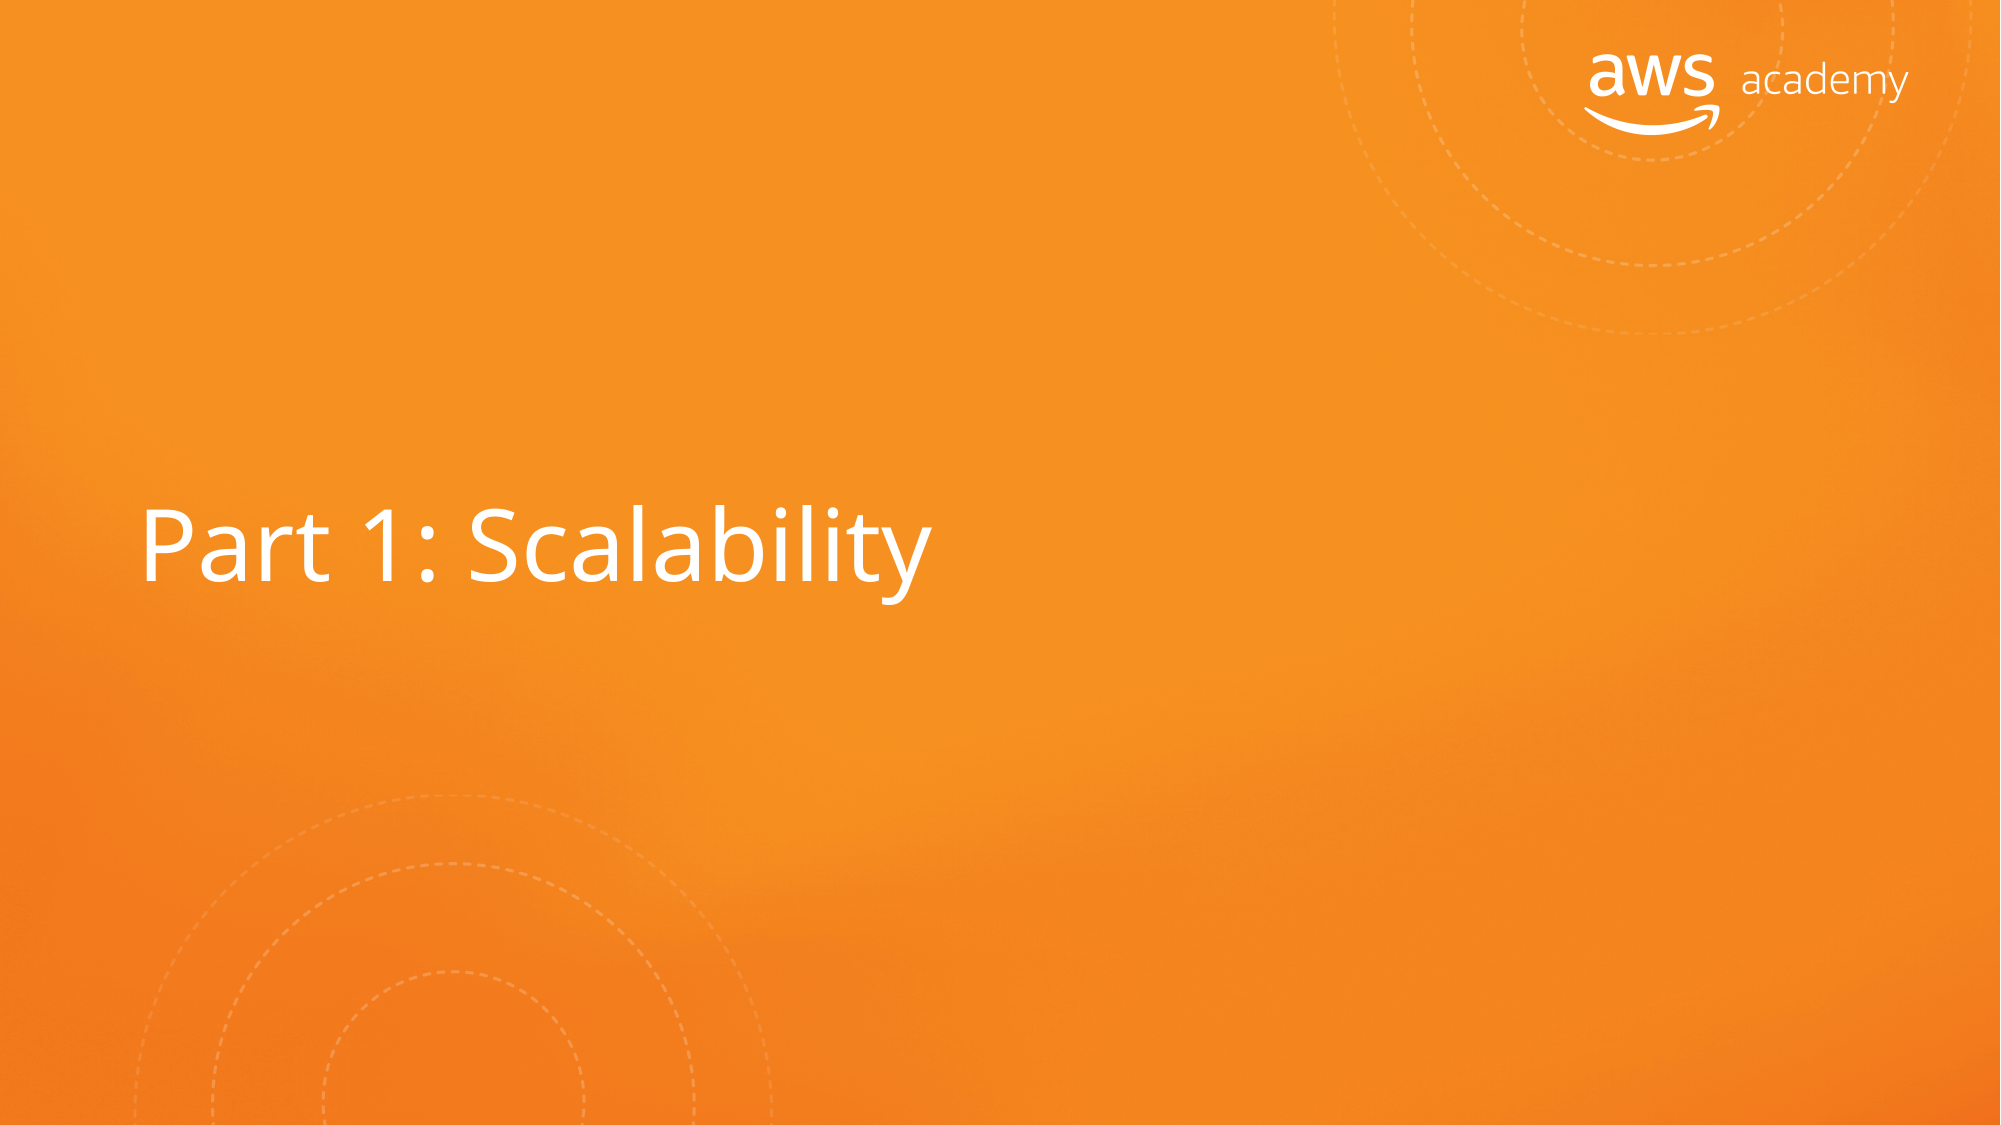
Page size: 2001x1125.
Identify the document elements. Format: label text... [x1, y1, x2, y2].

picture [0, 0, 2000, 1125]
title Part 1: Scalability [122, 481, 1865, 617]
